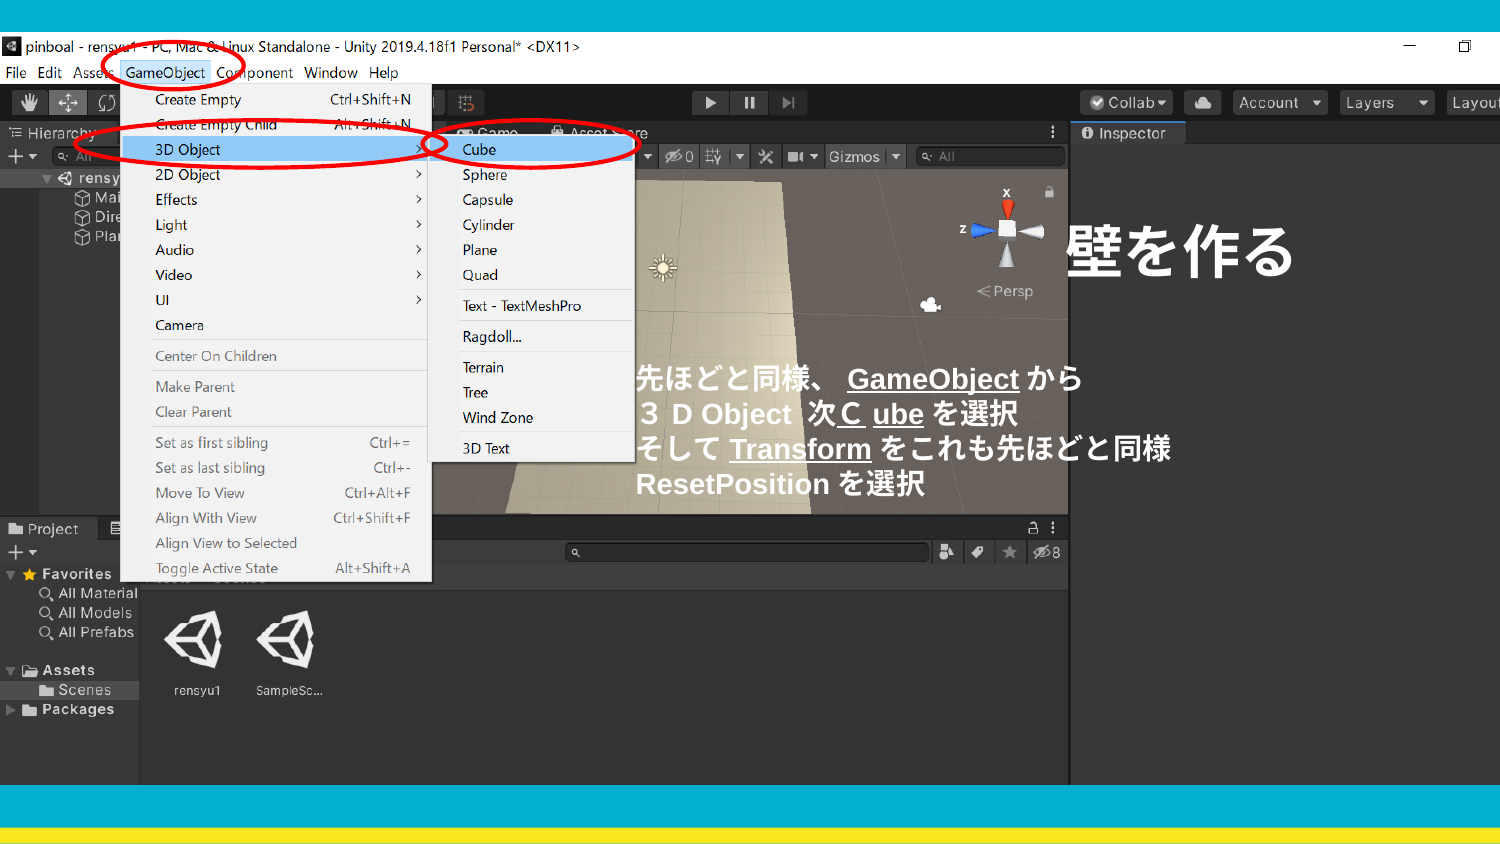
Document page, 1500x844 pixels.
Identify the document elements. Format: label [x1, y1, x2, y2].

picture [0, 32, 1500, 785]
